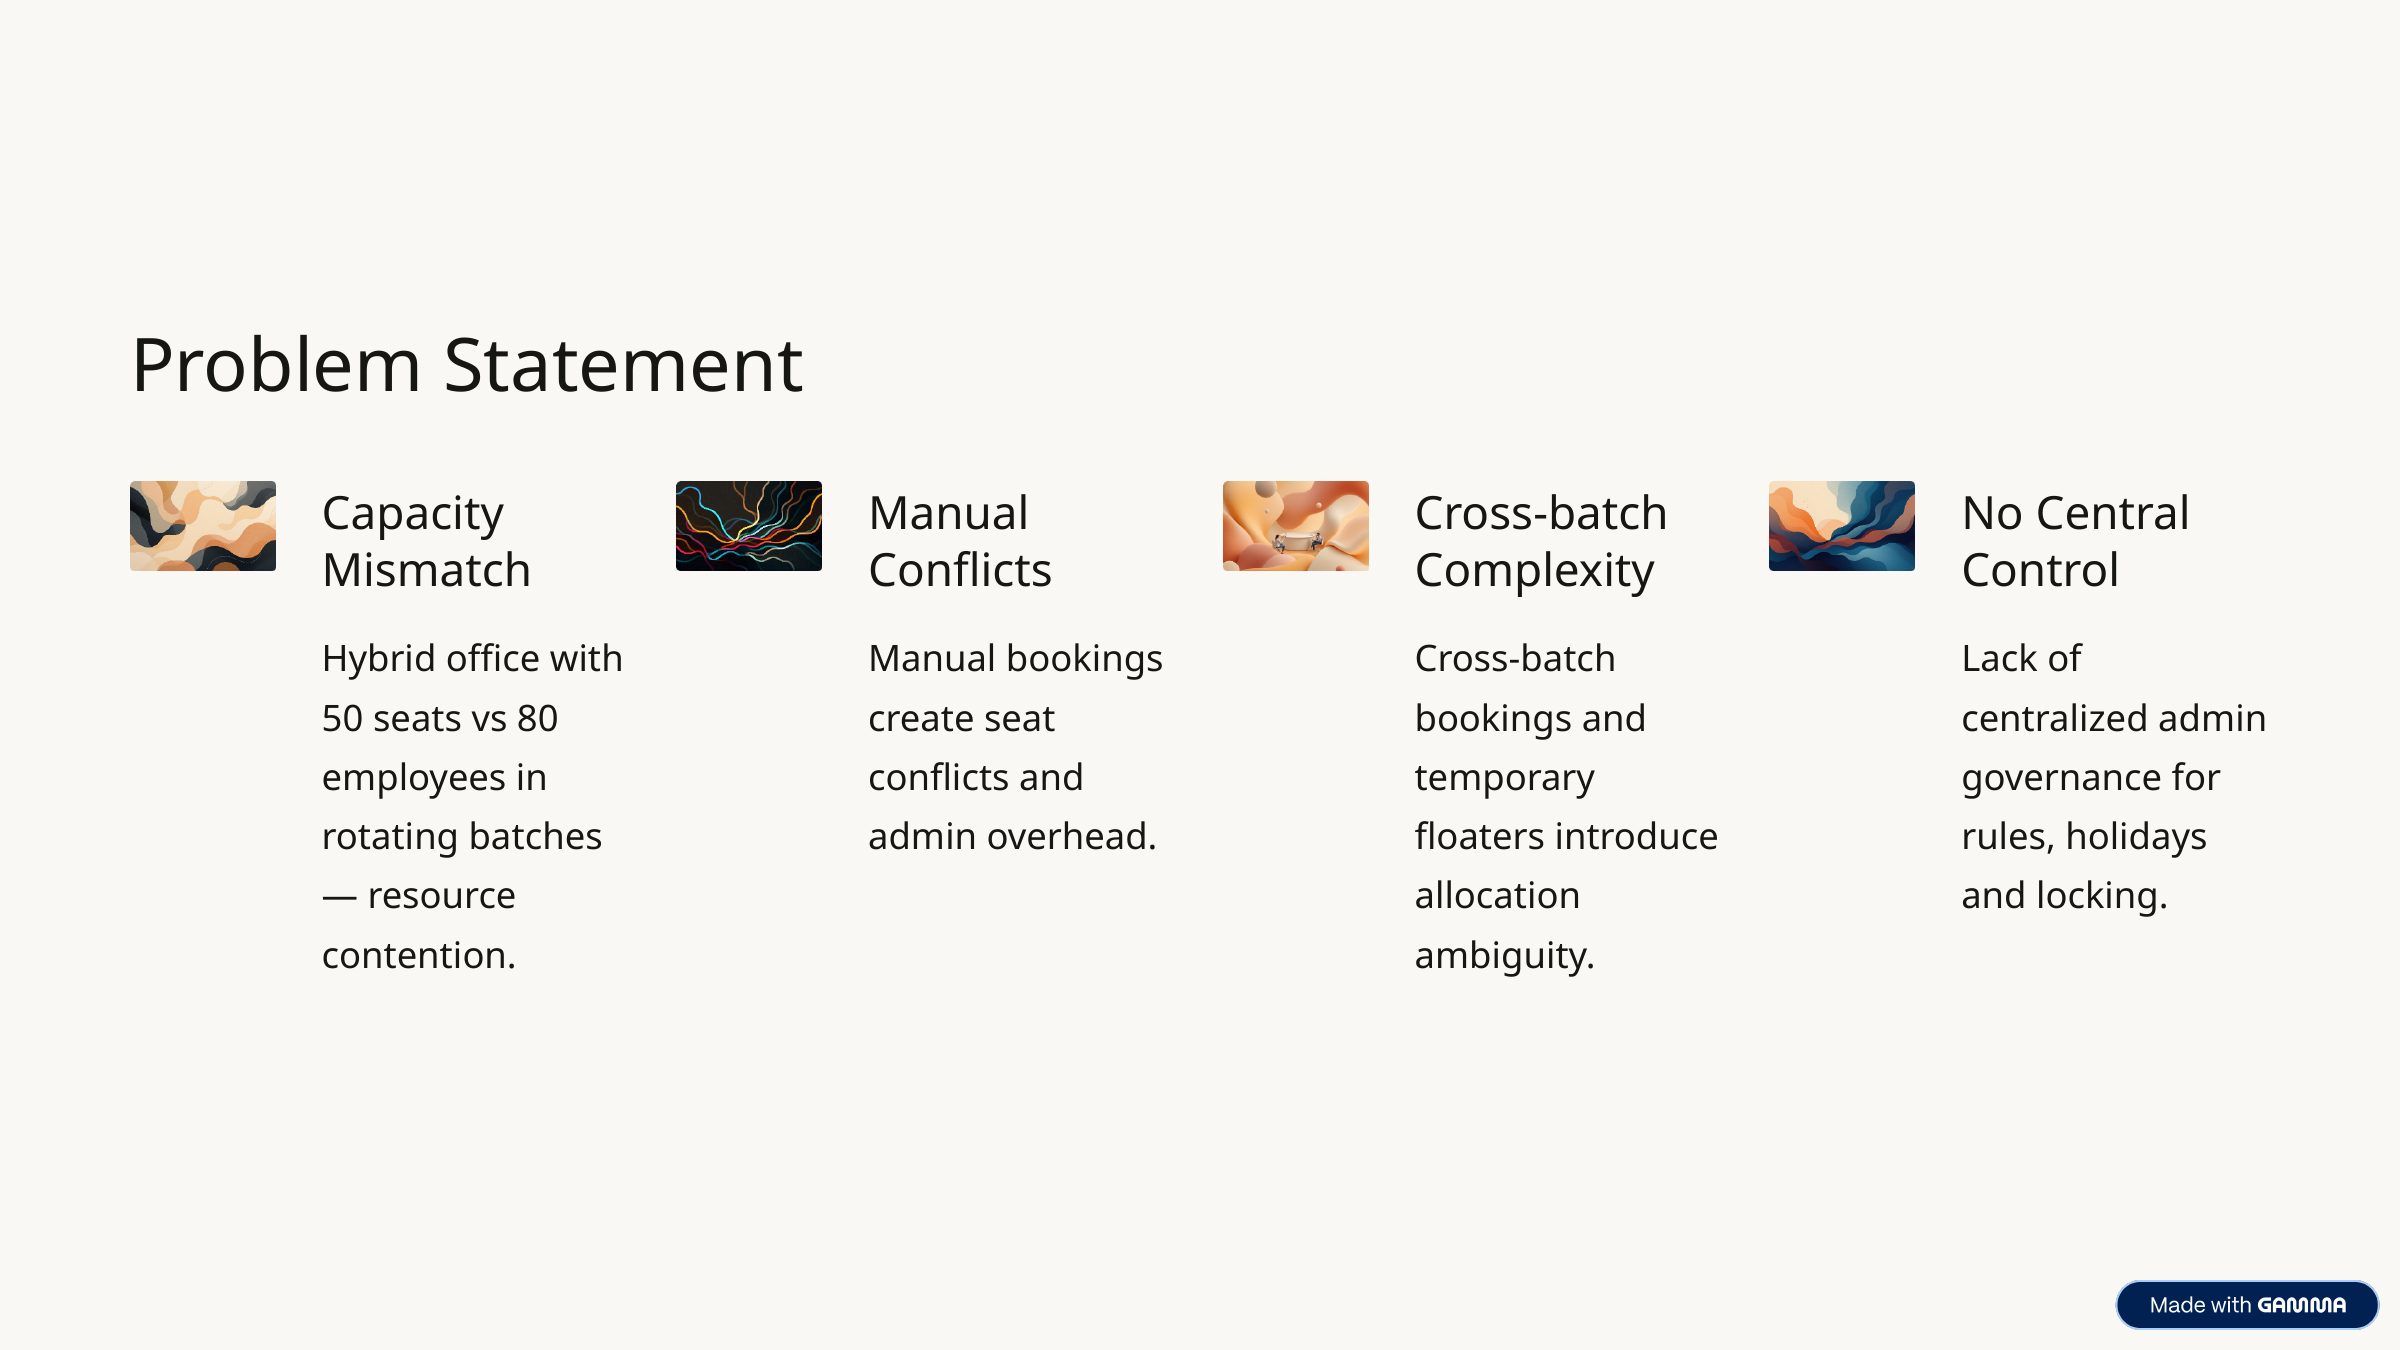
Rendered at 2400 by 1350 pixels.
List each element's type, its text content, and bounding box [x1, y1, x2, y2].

text_box Problem Statement [130, 313, 875, 407]
picture [130, 481, 276, 571]
picture [676, 481, 822, 571]
text_box Hybrid office with 50 seats vs 80 employees in rotating batches — resource contention. [321, 619, 631, 977]
text_box Cross-batch Complexity [1414, 481, 1724, 598]
text_box Manual bookings create seat conflicts and admin overhead. [868, 619, 1177, 858]
picture [1223, 481, 1369, 571]
text_box Capacity Mismatch [321, 481, 631, 598]
text_box Cross-batch bookings and temporary floaters introduce allocation ambiguity. [1414, 619, 1724, 1037]
picture [2106, 1271, 2389, 1339]
text_box No Central Control [1961, 481, 2270, 598]
text_box Lack of centralized admin governance for rules, holidays and locking. [1961, 619, 2270, 977]
text_box Manual Conflicts [868, 481, 1177, 598]
picture [1769, 481, 1915, 571]
